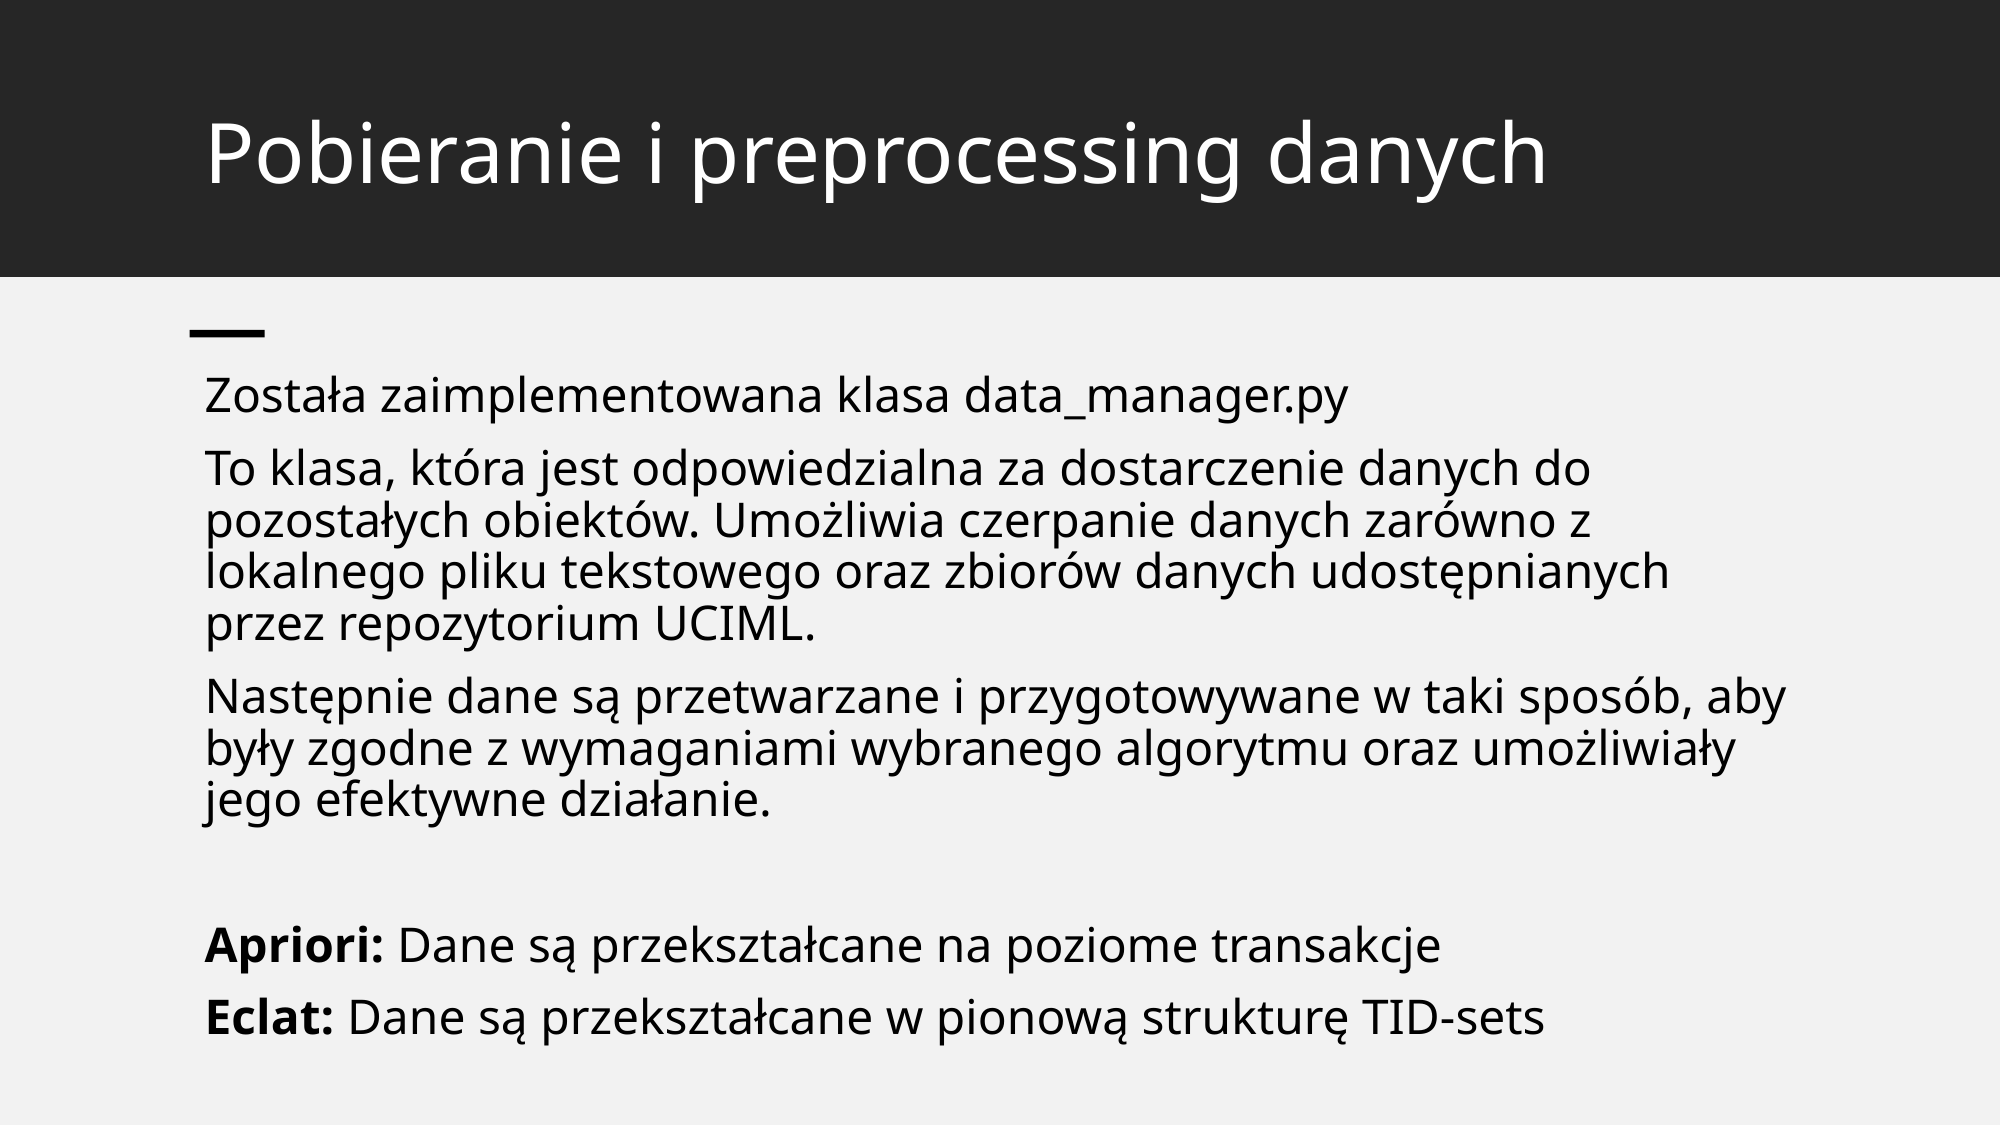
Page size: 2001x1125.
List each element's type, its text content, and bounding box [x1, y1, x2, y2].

text_box [188, 328, 266, 339]
list Została zaimplementowana klasa data_manager.py To klasa, która jest odpowiedzialna za dostarczenie danych do pozostałych obiektów. Umożliwia czerpanie danych zarówno z lokalnego pliku tekstowego oraz zbiorów danych udostępnianych przez repozytorium UCIML. Następnie dane są przetwarzane i przygotowywane w taki sposób, aby były zgodne z wymaganiami wybranego algorytmu oraz umożliwiały jego efektywne działanie. Apriori: Dane są przekształcane na poziome transakcje Eclat: Dane są przekształcane w pionową strukturę TID-sets [189, 363, 1811, 1077]
text_box [0, 0, 2000, 275]
title Pobieranie i preprocessing danych [189, 104, 1812, 253]
text_box [0, 275, 2000, 1125]
